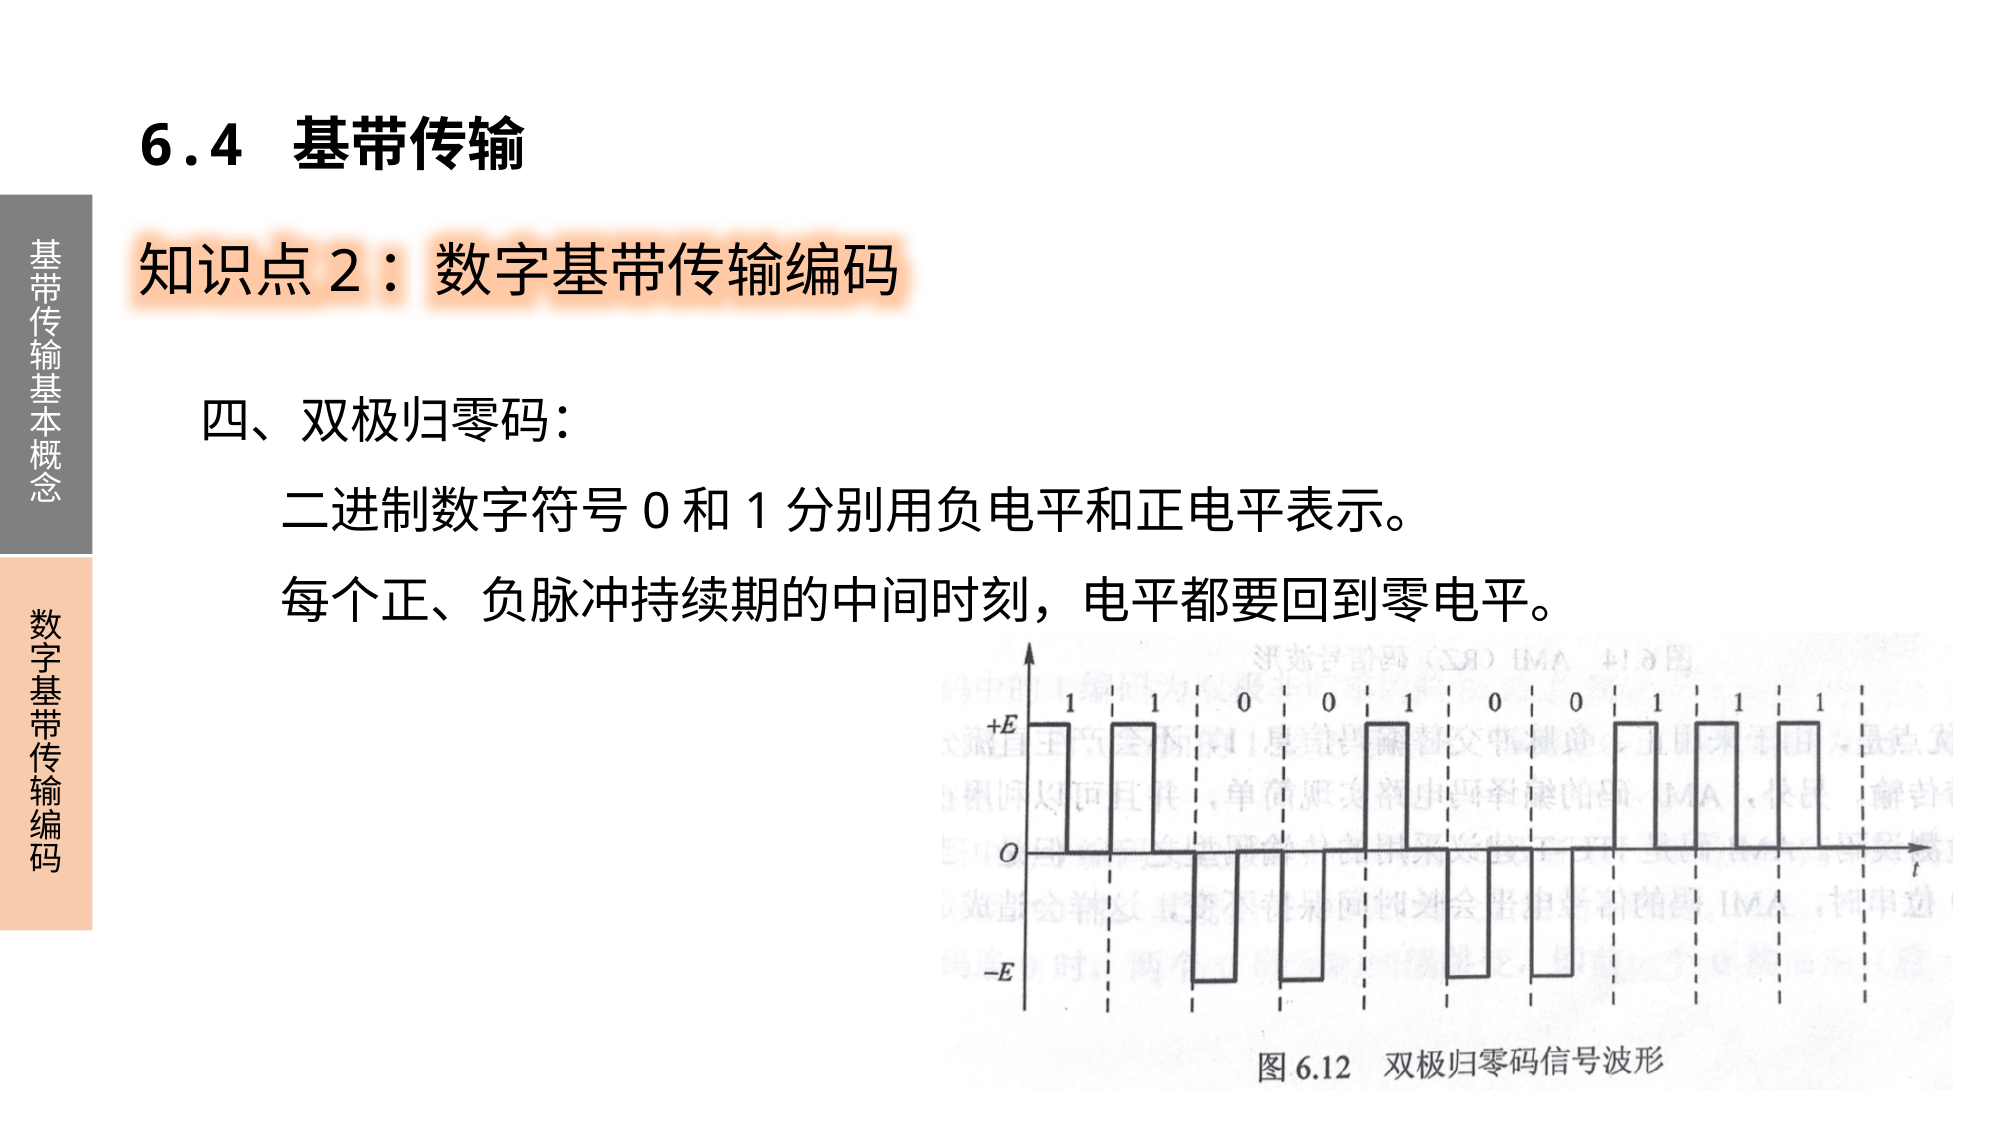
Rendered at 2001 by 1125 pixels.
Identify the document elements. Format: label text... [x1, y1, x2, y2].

text_box 二、双极不归零码：二进制数字符号0和1分别用负电平和正电平表示。 [118, 170, 1949, 335]
text_box 四、双极归零码： 二进制数字符号0和1分别用负电平和正电平表示。 每个正、负脉冲持续期的中间时刻，电平都要回到零电平。 [186, 350, 1827, 636]
text_box 知识点2：数字基带传输编码 [120, 172, 1945, 329]
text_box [0, 194, 93, 931]
table_cell -1 [114, 166, 1954, 339]
picture [942, 632, 1953, 1090]
text_box 6.4 基带传输 [120, 97, 1568, 152]
